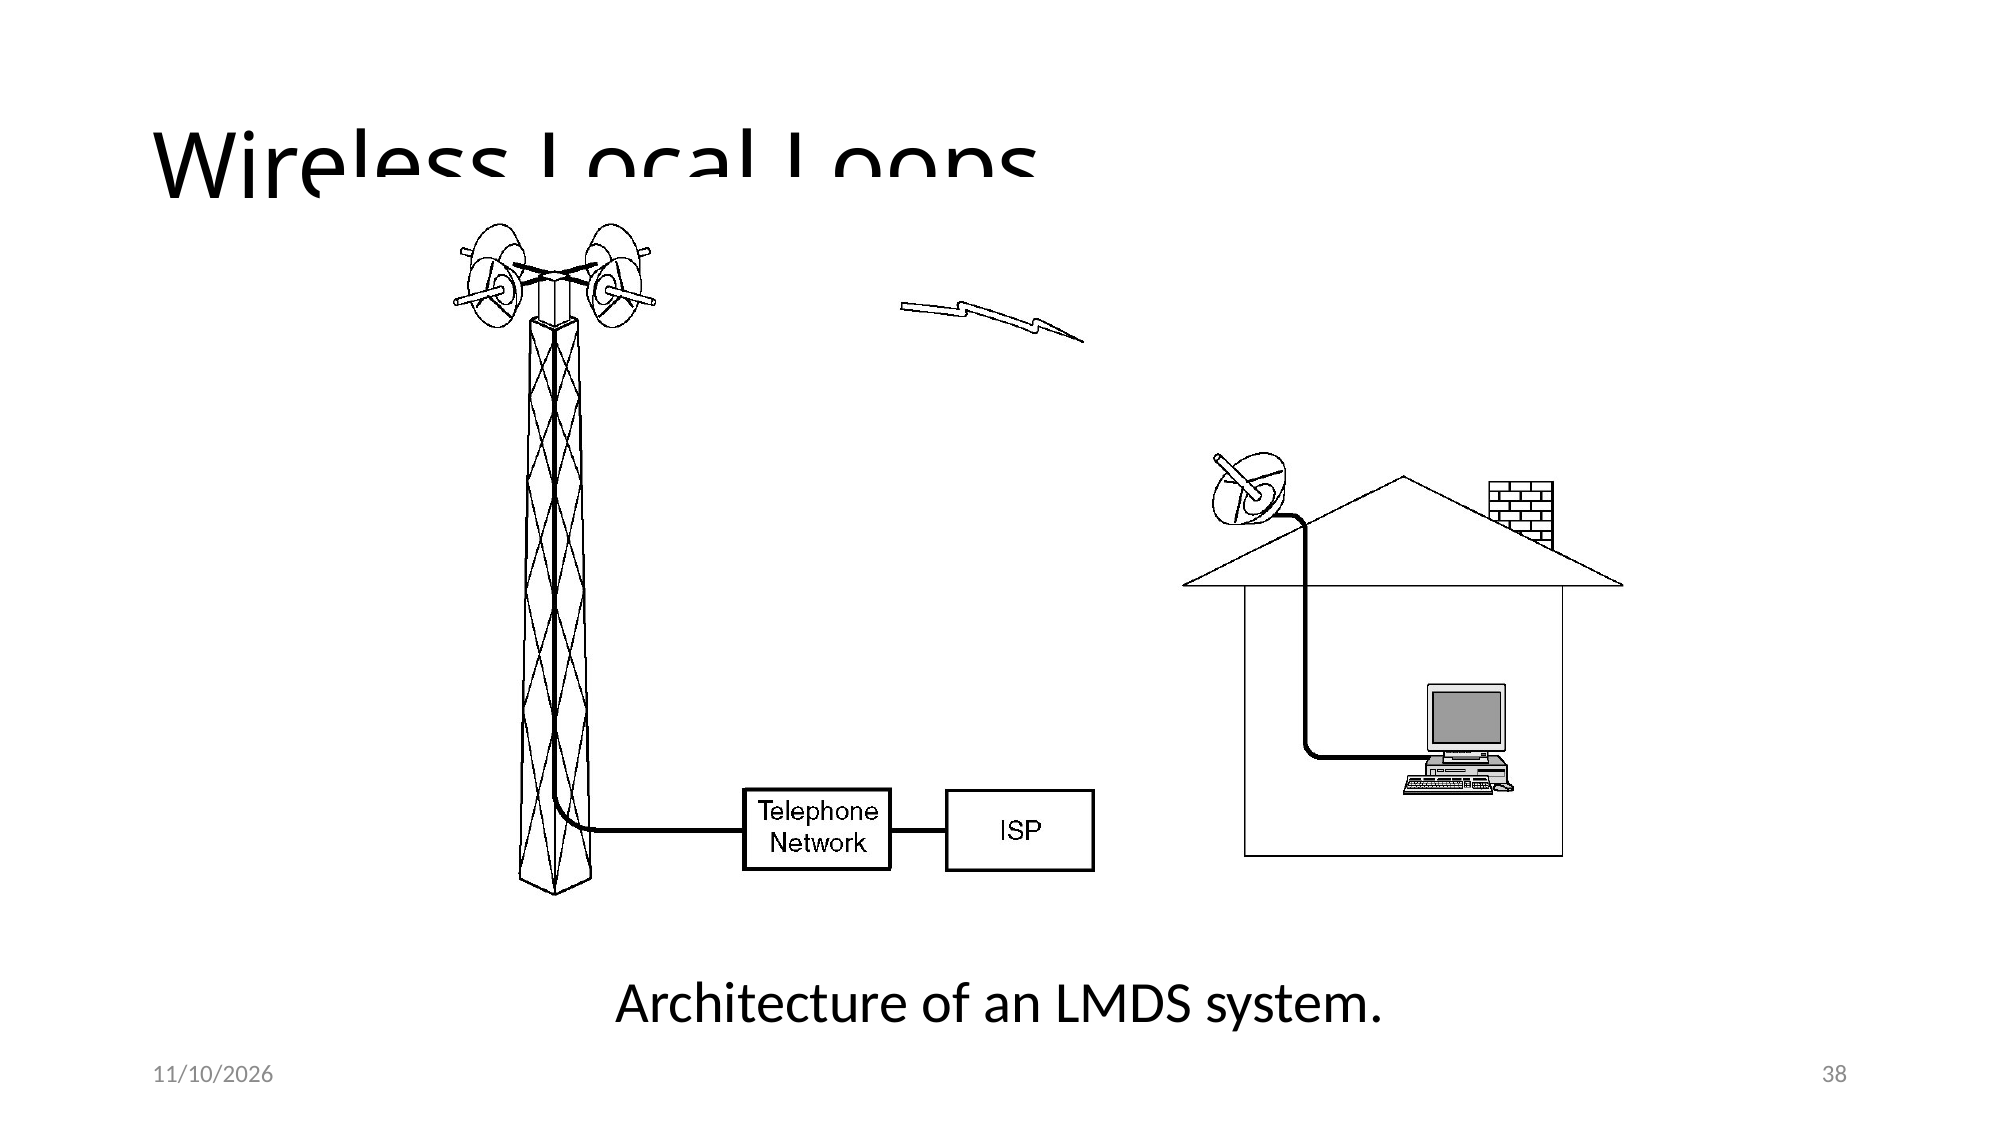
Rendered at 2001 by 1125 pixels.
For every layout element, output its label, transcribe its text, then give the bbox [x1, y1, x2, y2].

slide_number 38 [1412, 1042, 1863, 1103]
title Wireless Local Loops [137, 59, 1863, 278]
list Architecture of an LMDS system. [249, 964, 1750, 1075]
picture [319, 177, 1624, 897]
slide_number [137, 1042, 588, 1103]
